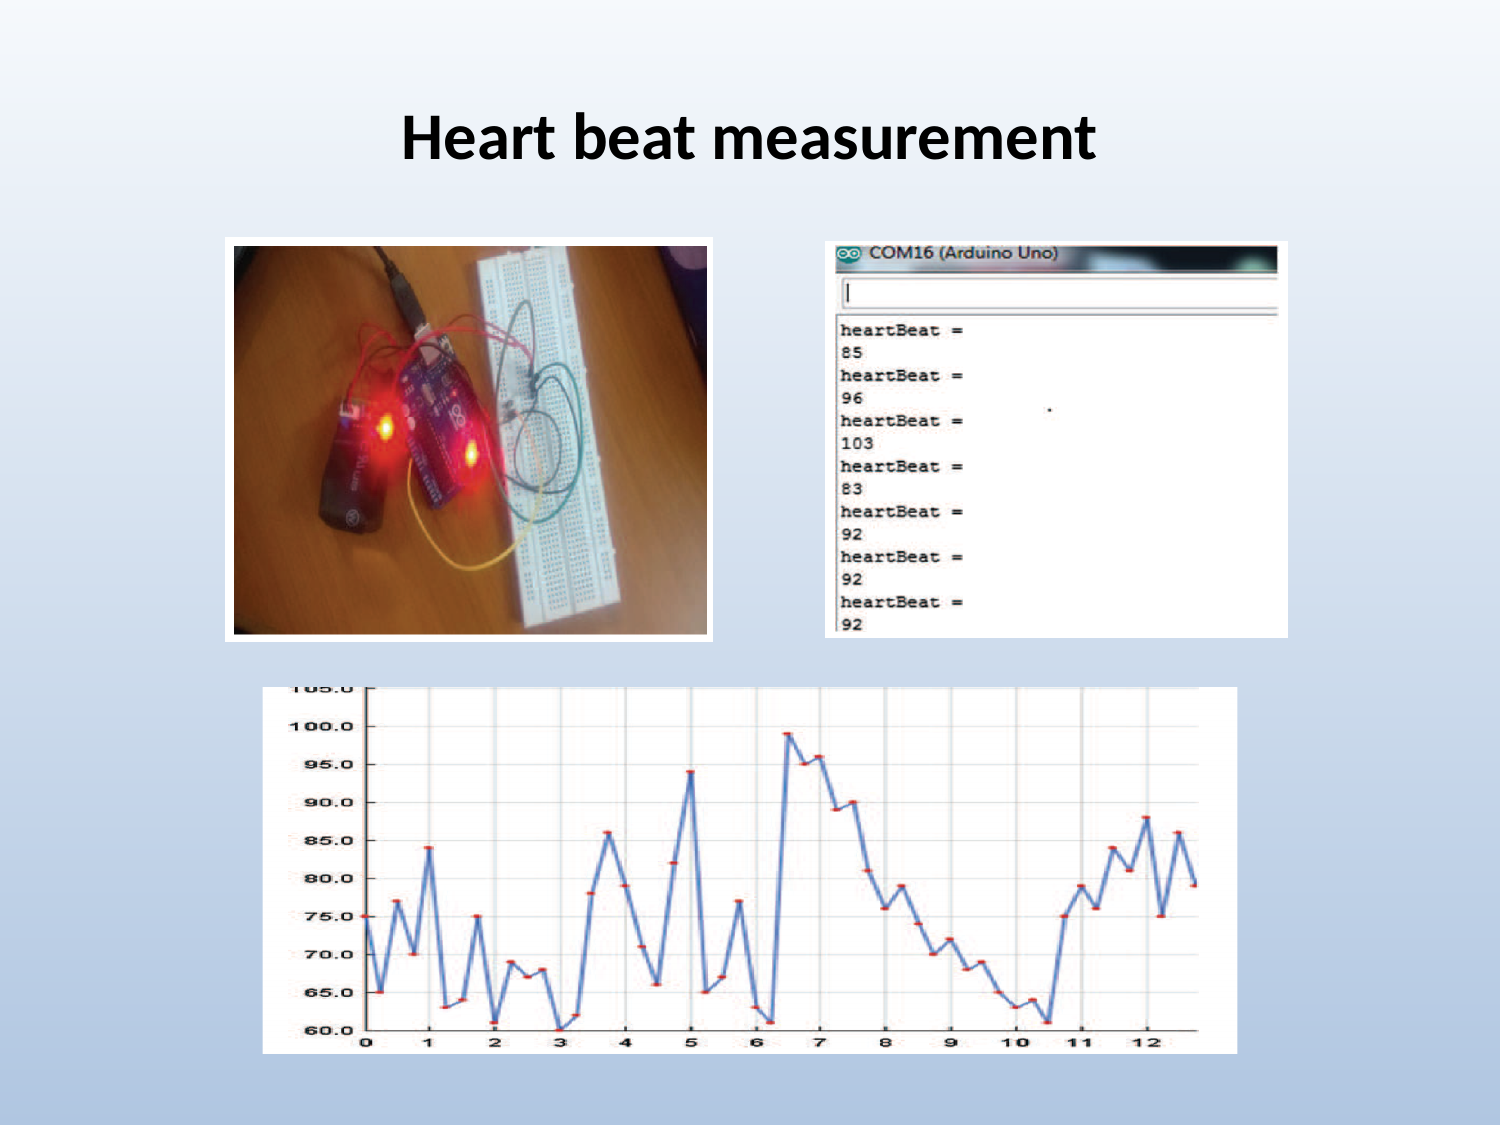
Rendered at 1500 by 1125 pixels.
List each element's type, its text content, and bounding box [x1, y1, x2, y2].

picture [224, 237, 713, 642]
picture [824, 241, 1288, 638]
picture [262, 687, 1238, 1054]
title Heart beat measurement [75, 38, 1425, 227]
